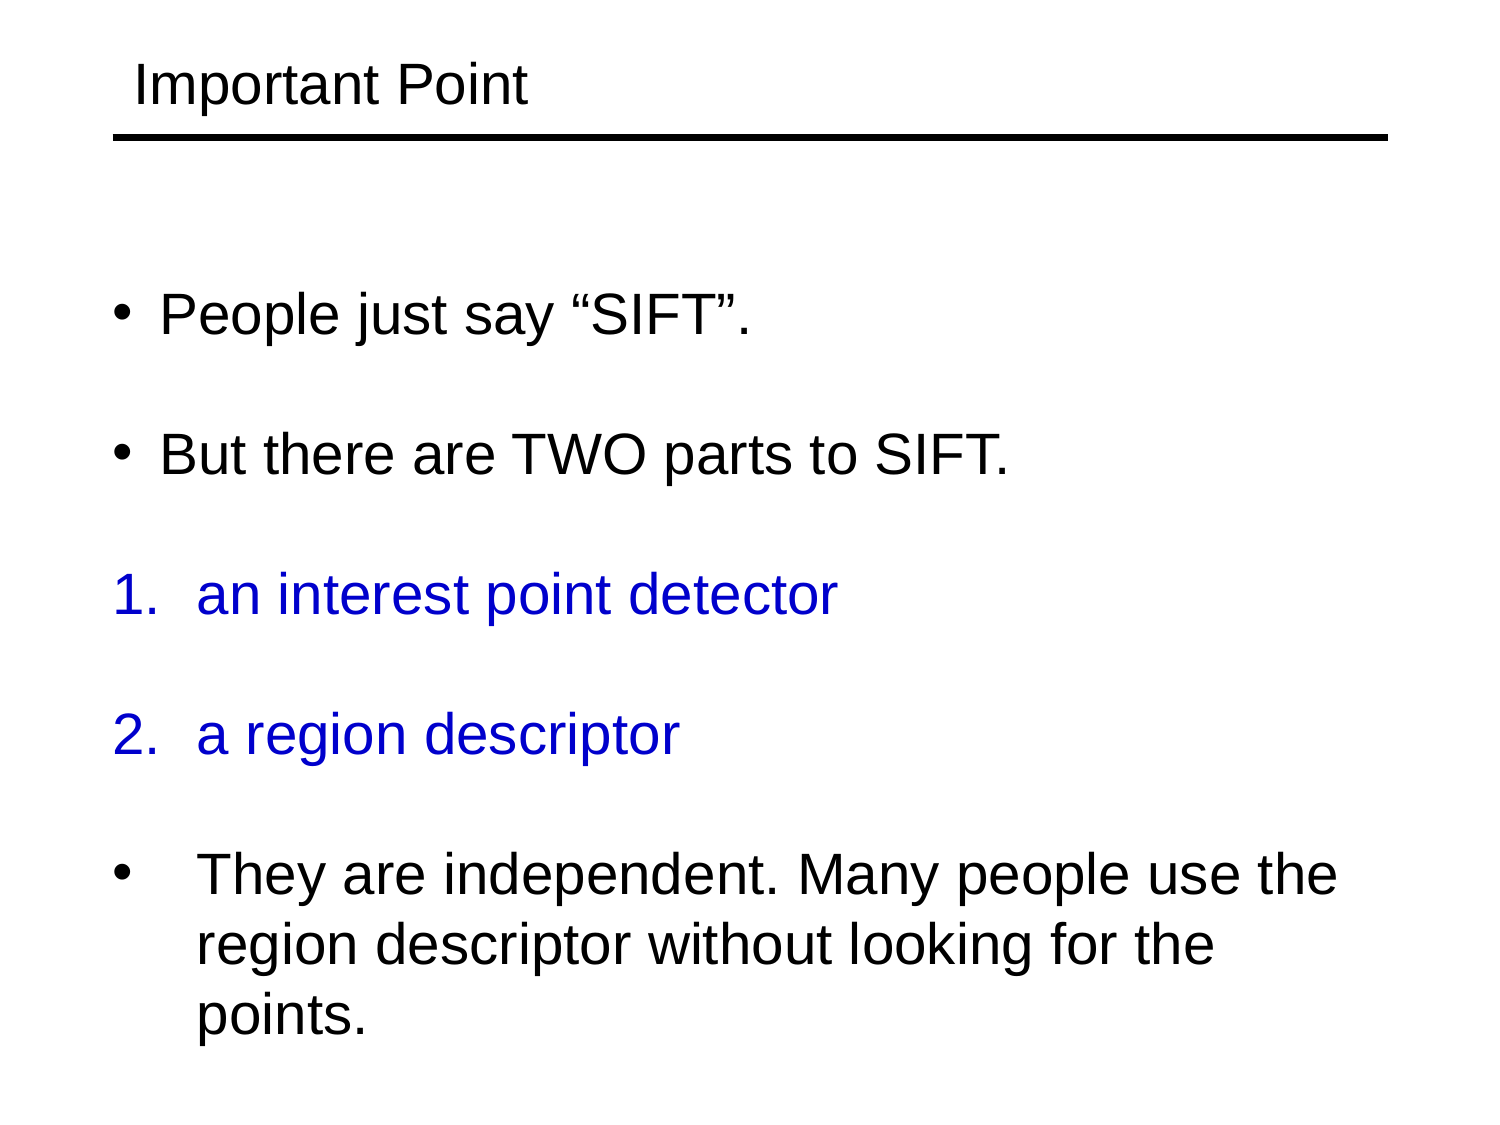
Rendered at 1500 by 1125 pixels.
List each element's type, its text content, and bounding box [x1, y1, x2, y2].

title Important Point [112, 12, 1388, 150]
list People just say “SIFT”. But there are TWO parts to SIFT. an interest point detector a region descriptor They are independent. Many people use the region descriptor without looking for the points. [112, 500, 1388, 963]
